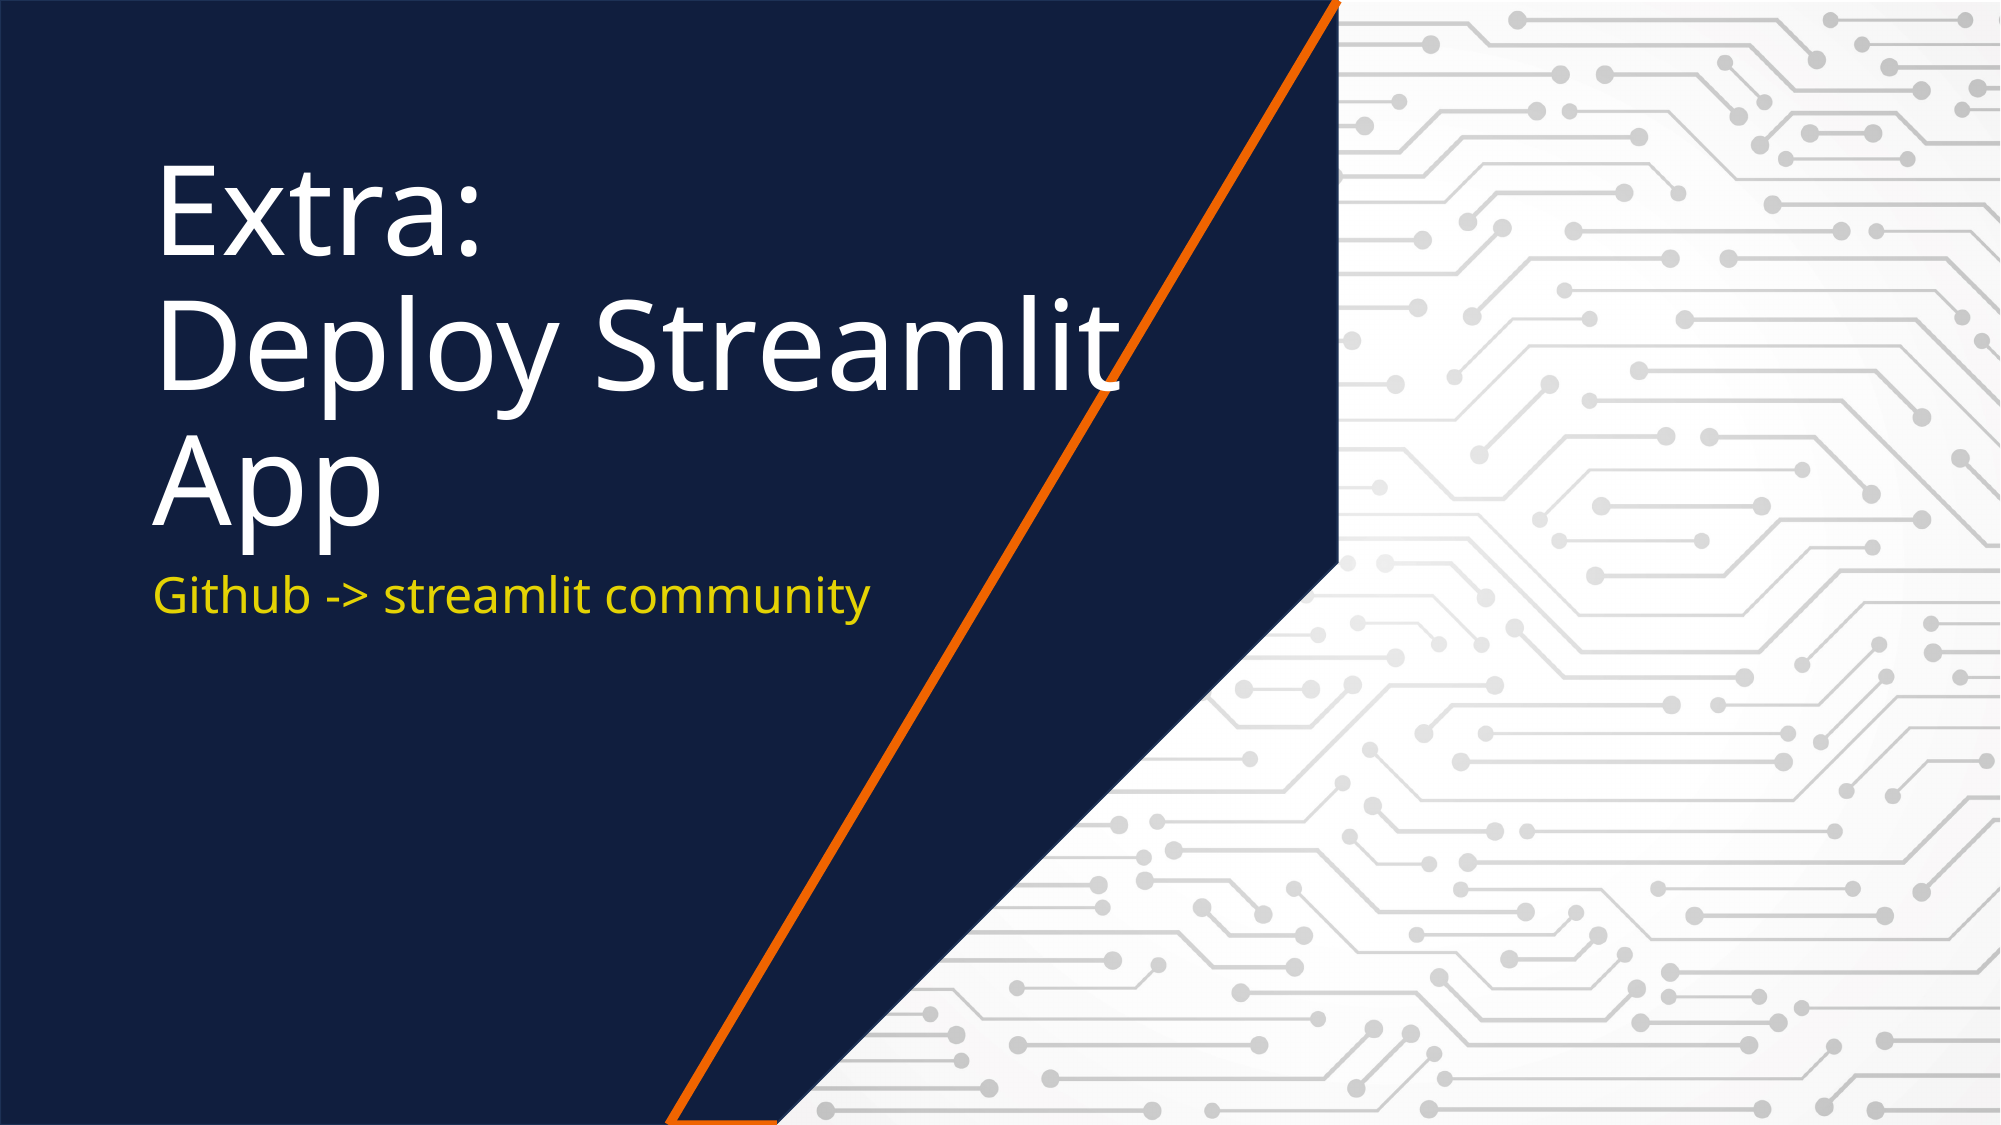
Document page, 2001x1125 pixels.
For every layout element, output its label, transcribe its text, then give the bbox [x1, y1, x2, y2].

list Github -> streamlit community [137, 562, 1155, 809]
picture [778, 2, 2001, 1125]
title Extra: Deploy Streamlit App [137, 92, 1155, 561]
